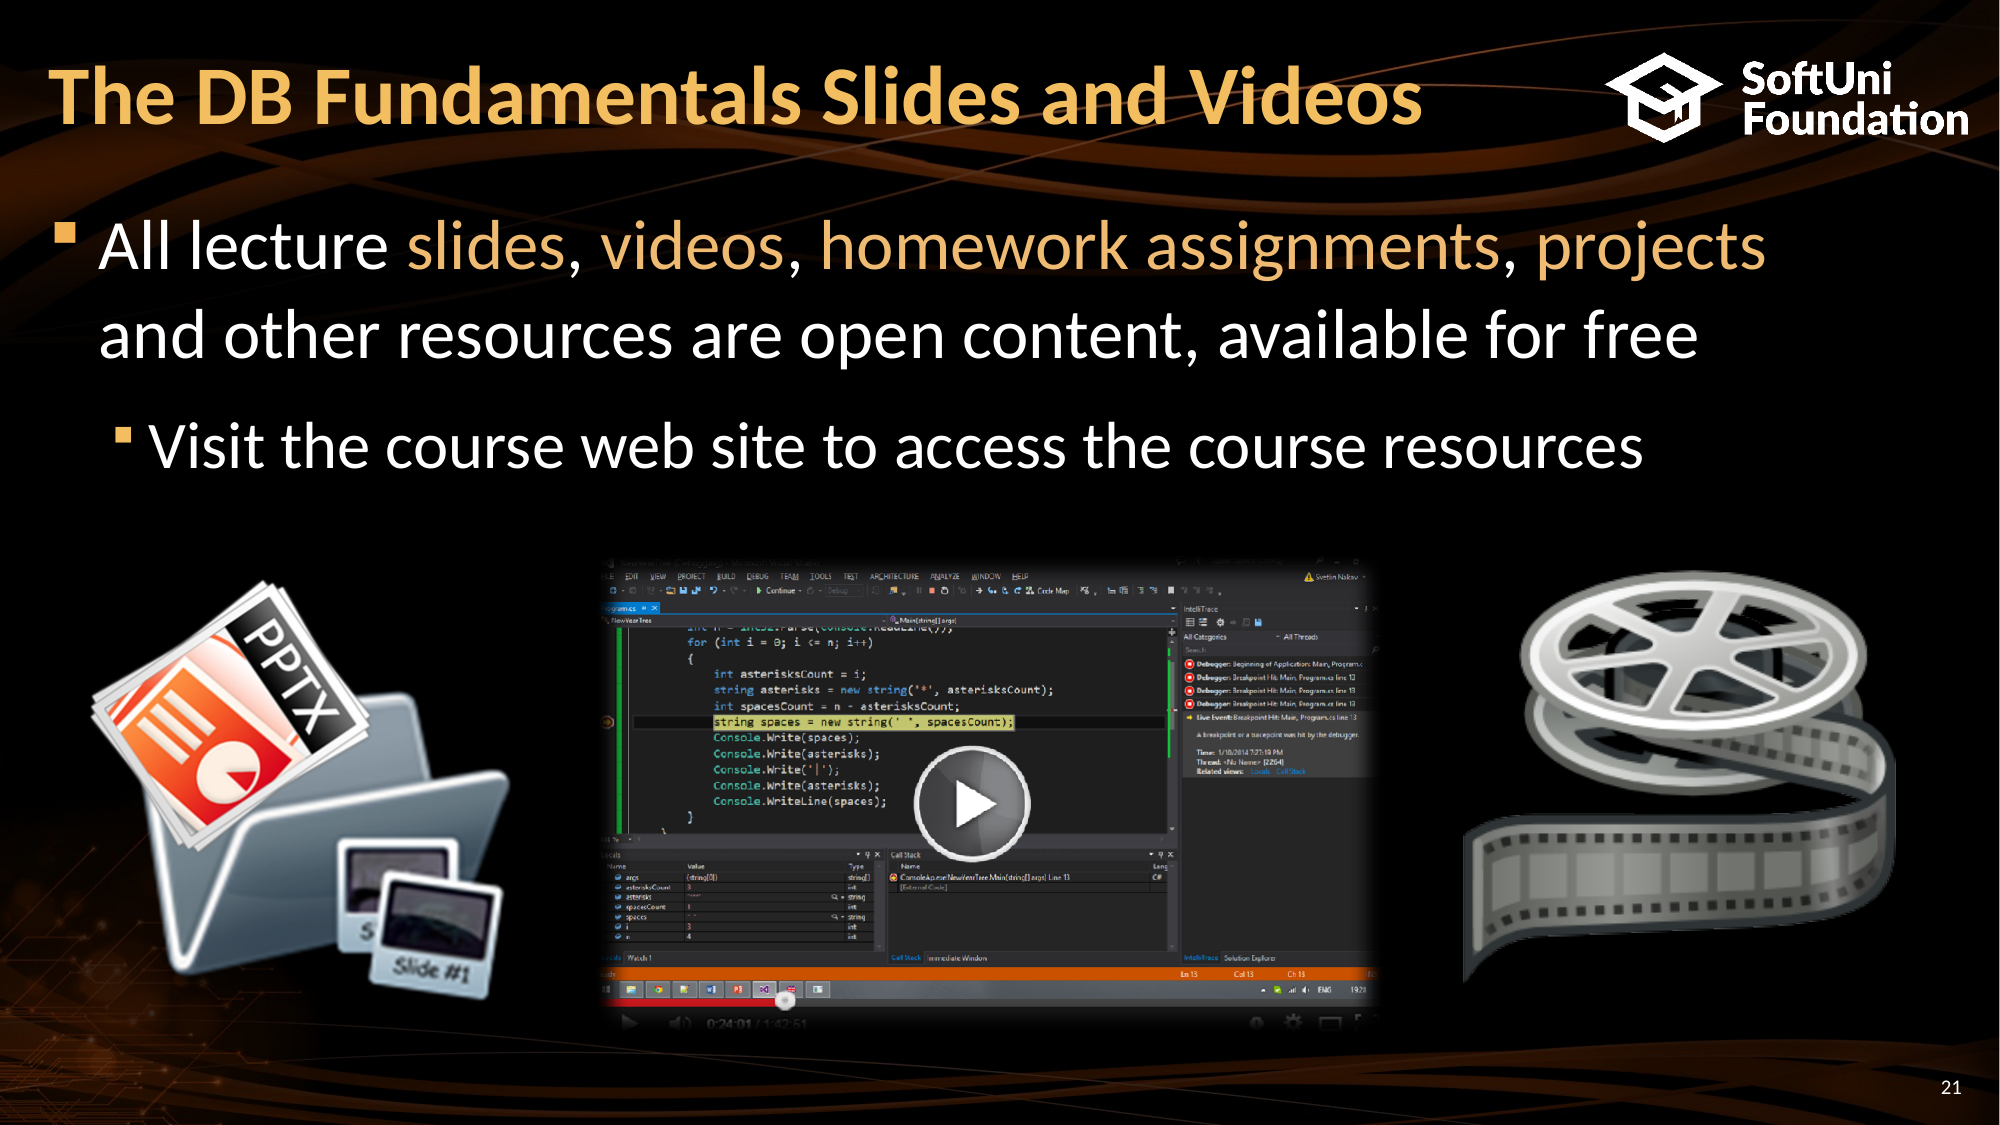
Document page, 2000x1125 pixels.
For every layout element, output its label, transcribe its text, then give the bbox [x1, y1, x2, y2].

picture [0, 0, 2000, 1125]
list All lecture slides, videos, homework assignments, projects and other resources are open content, available for free Visit the course web site to access the course resources [31, 188, 1968, 1103]
title The DB Fundamentals Slides and Videos [30, 6, 1602, 189]
